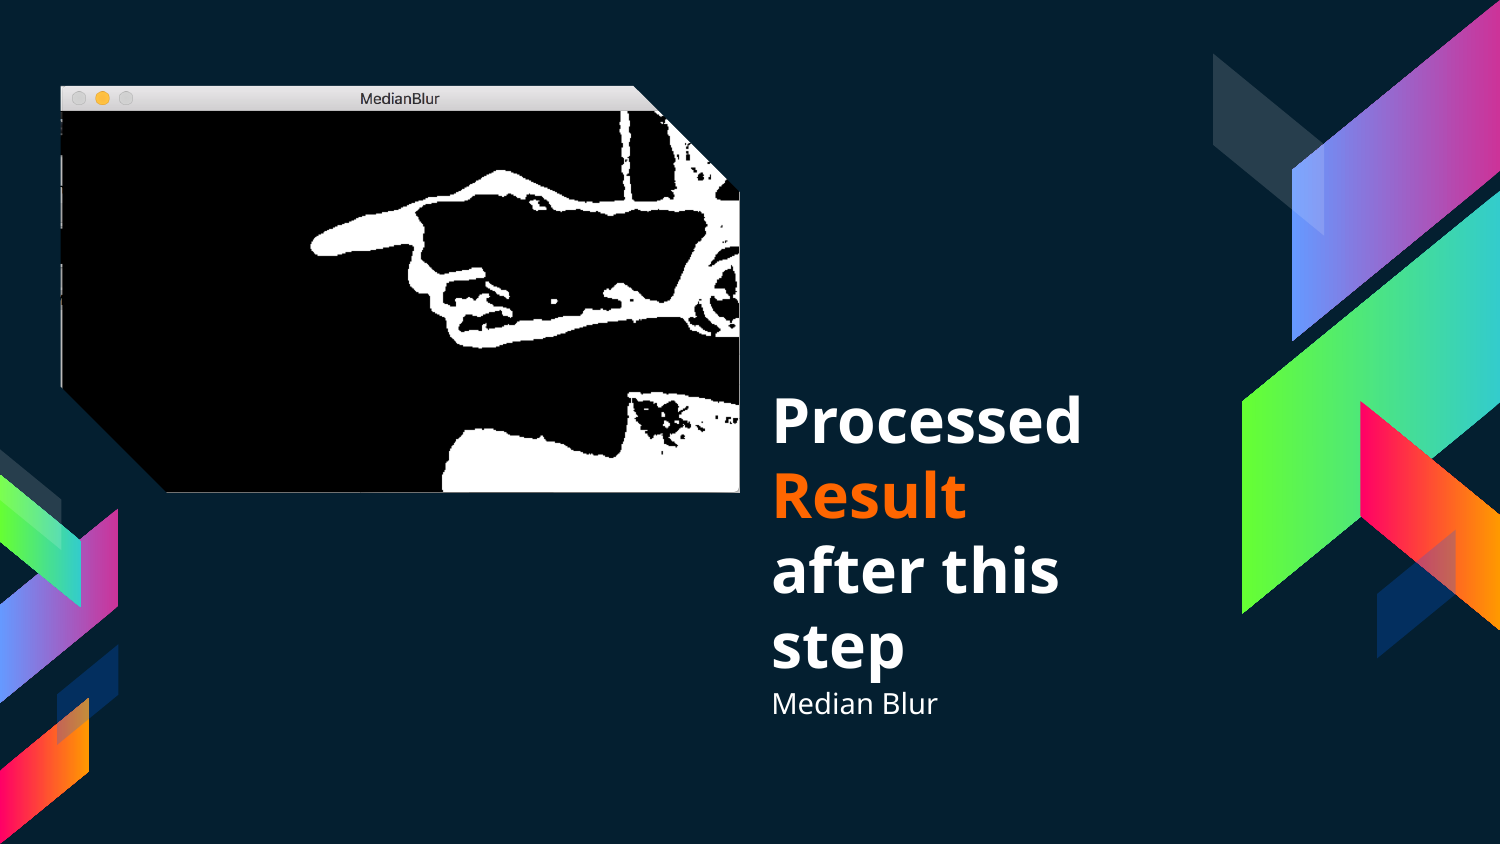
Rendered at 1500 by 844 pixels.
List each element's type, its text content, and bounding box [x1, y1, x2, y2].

list Median Blur [756, 669, 1225, 844]
picture [60, 85, 741, 494]
title Processed Result after this step [756, 413, 1225, 669]
